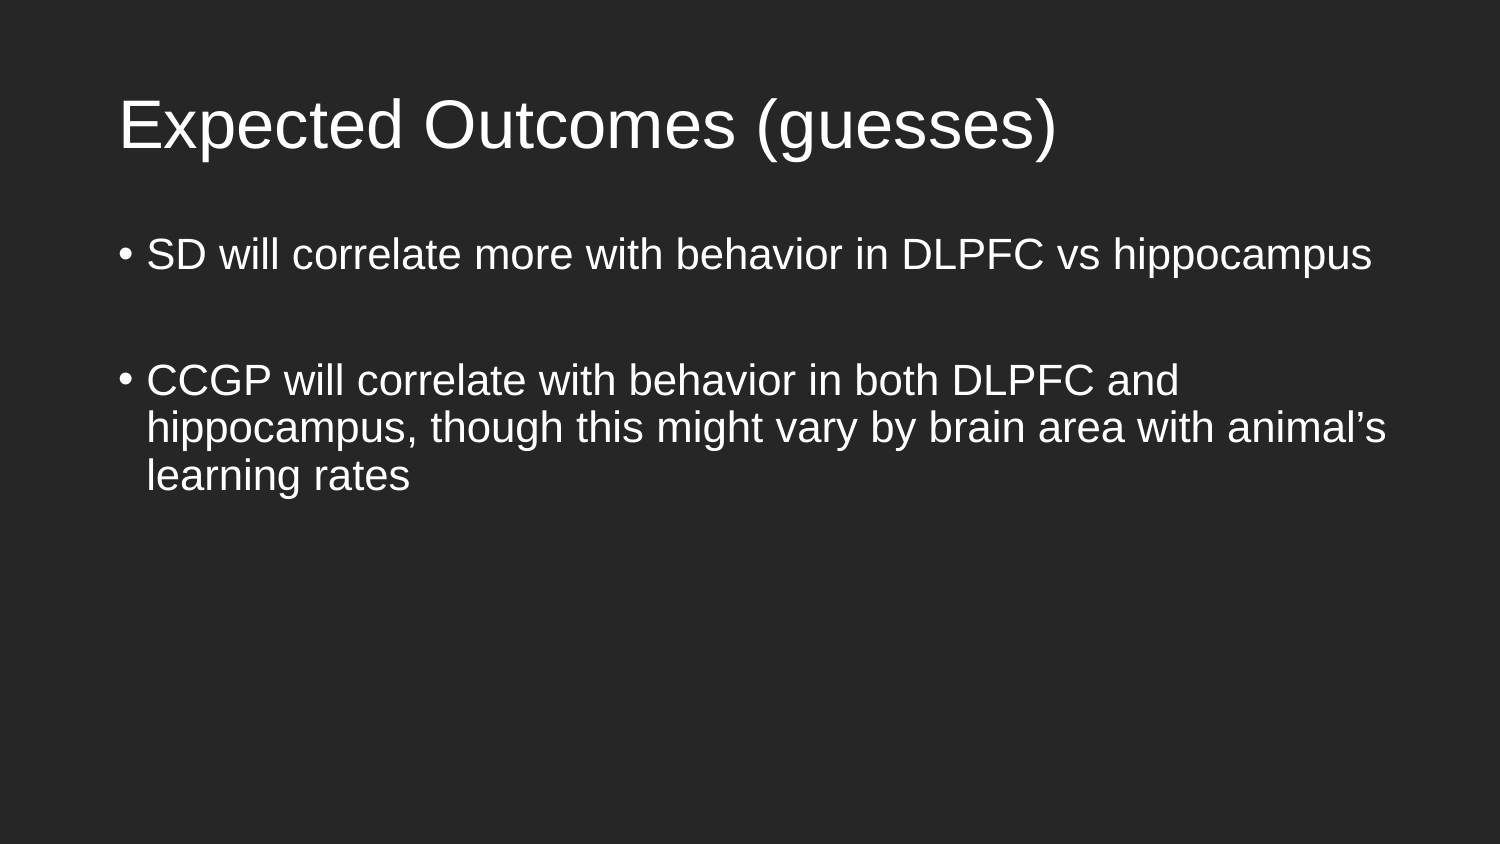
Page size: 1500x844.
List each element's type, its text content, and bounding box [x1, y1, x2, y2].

title Expected Outcomes (guesses) [103, 44, 1397, 208]
list SD will correlate more with behavior in DLPFC vs hippocampus CCGP will correlate with behavior in both DLPFC and hippocampus, though this might vary by brain area with animal’s learning rates [103, 224, 1434, 760]
